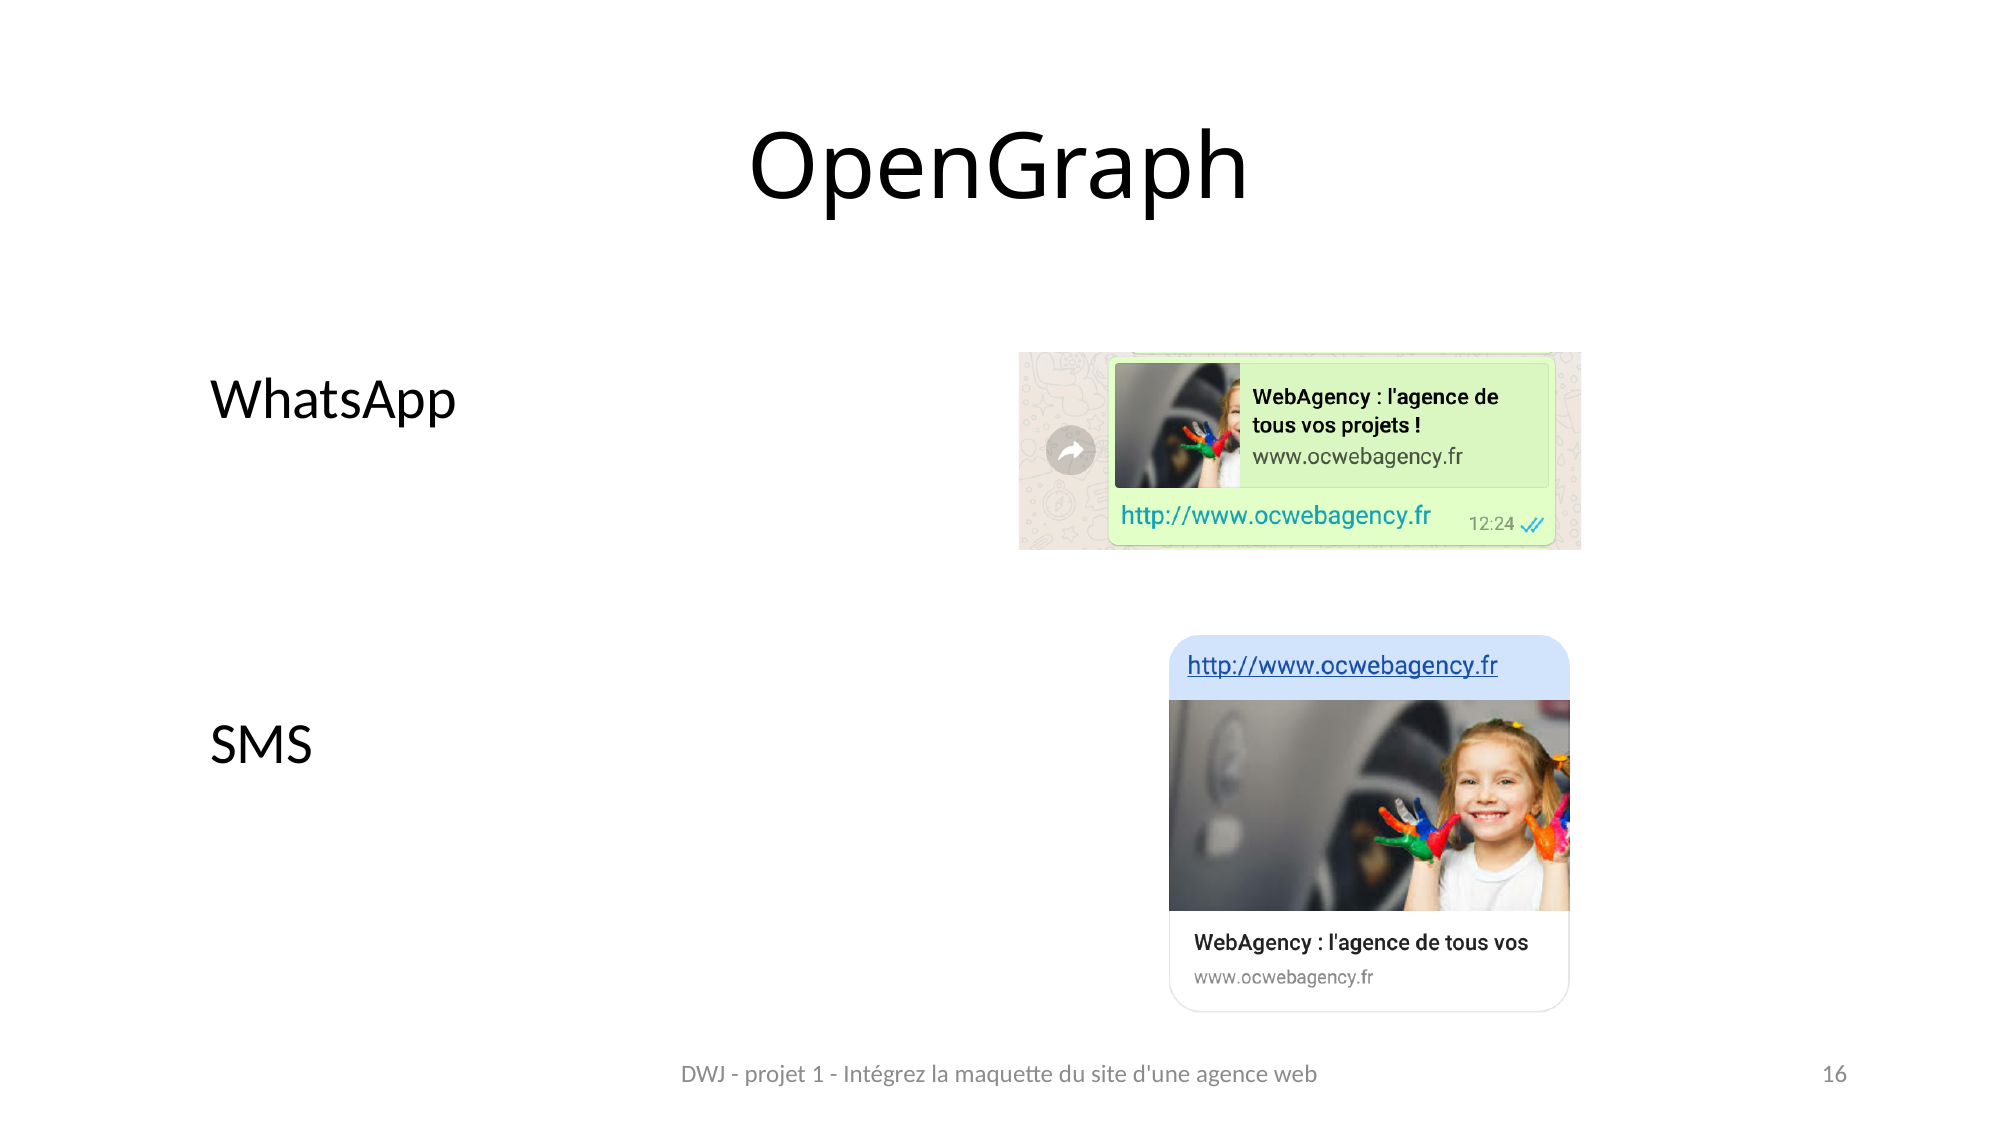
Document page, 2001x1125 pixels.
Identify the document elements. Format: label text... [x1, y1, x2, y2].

picture [1018, 630, 1582, 1023]
picture [1018, 352, 1582, 550]
title OpenGraph [137, 59, 1863, 278]
footer DWJ - projet 1 - Intégrez la maquette du site d'une agence web [662, 1042, 1338, 1103]
text_box WhatsApp [195, 352, 720, 438]
text_box SMS [195, 697, 522, 783]
slide_number 16 [1412, 1042, 1863, 1103]
